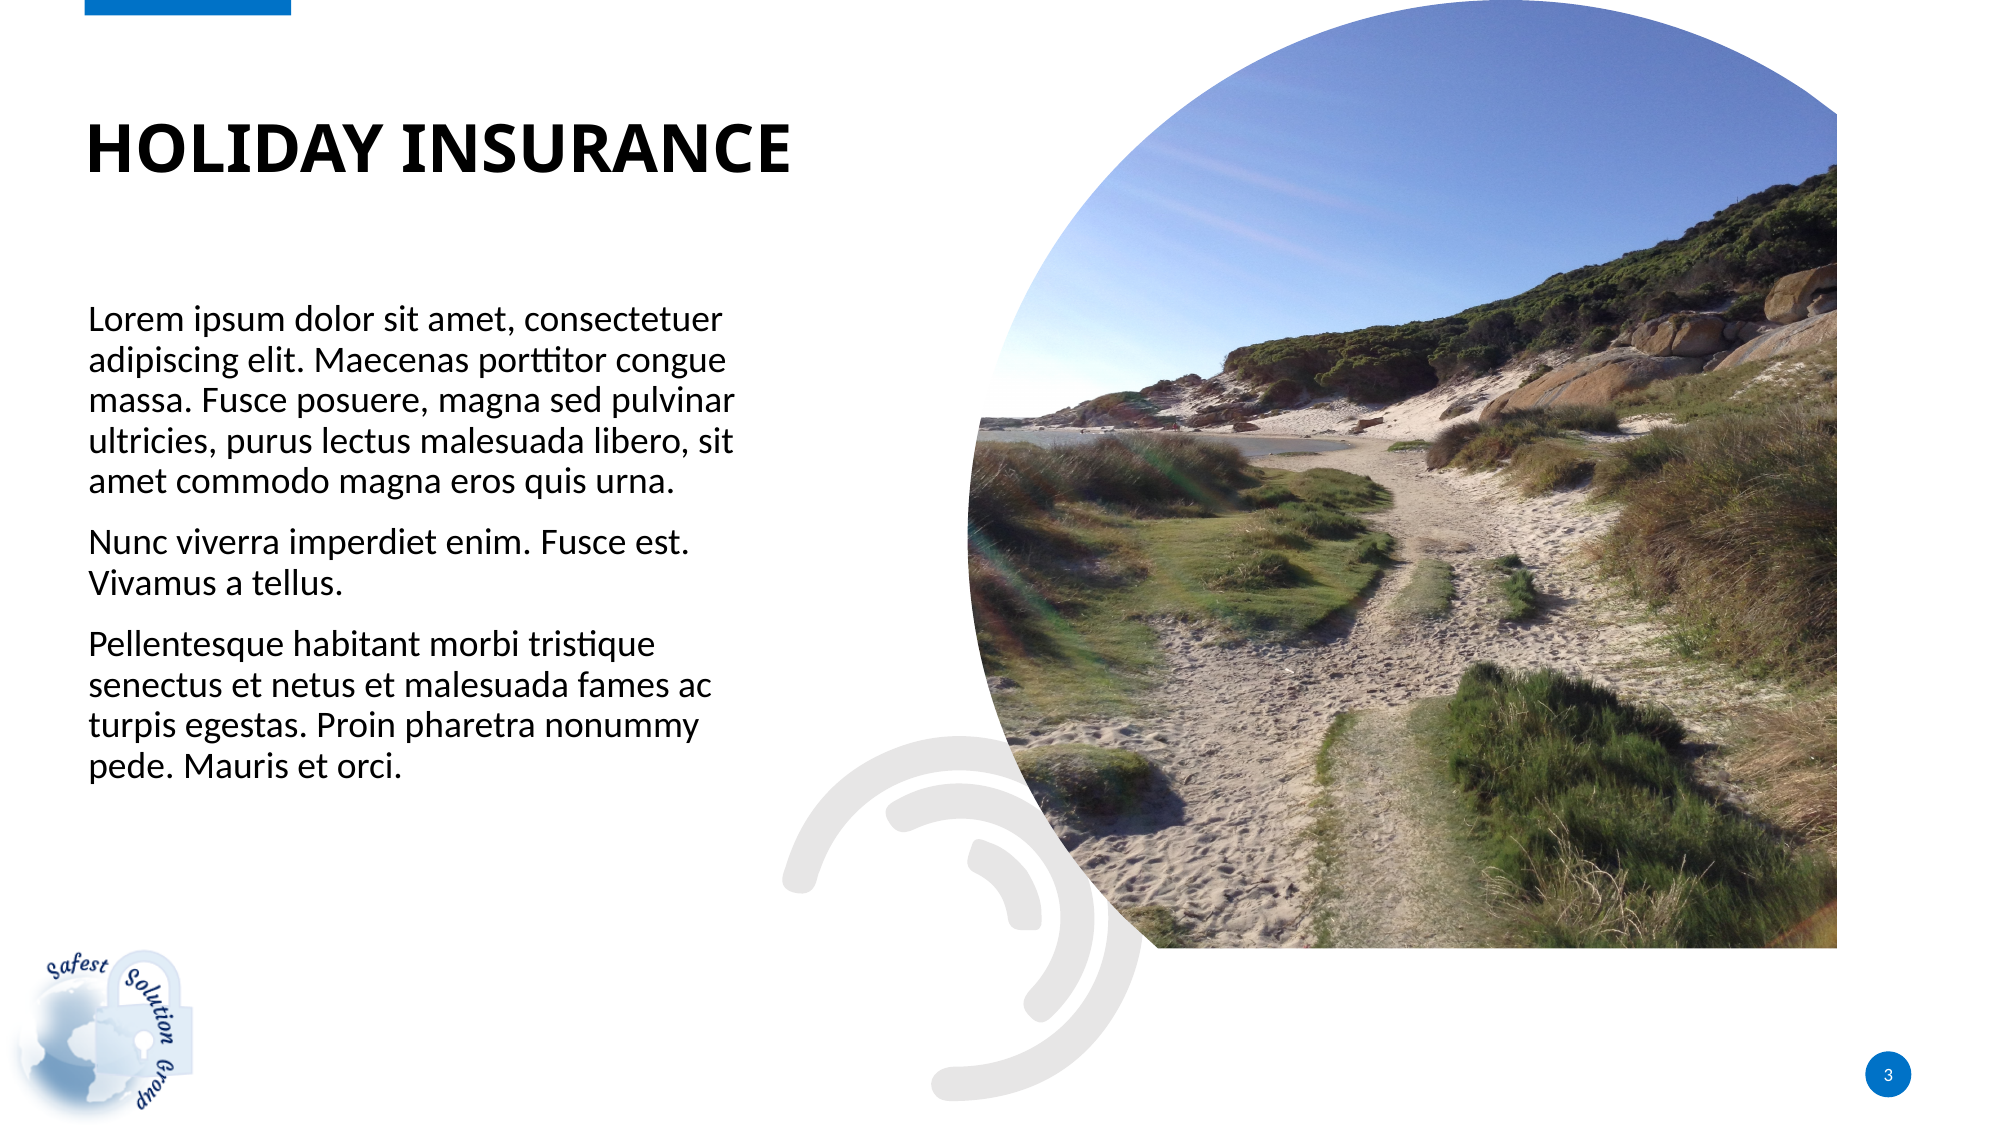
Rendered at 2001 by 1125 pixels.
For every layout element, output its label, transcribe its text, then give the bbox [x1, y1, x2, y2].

list Lorem ipsum dolor sit amet, consectetuer adipiscing elit. Maecenas porttitor congue massa. Fusce posuere, magna sed pulvinar ultricies, purus lectus malesuada libero, sit amet commodo magna eros quis urna. Nunc viverra imperdiet enim. Fusce est. Vivamus a tellus. Pellentesque habitant morbi tristique senectus et netus et malesuada fames ac turpis egestas. Proin pharetra nonummy pede. Mauris et orci. [88, 299, 744, 1014]
title HOLIDAY INSURANCE [84, 81, 895, 300]
picture [2, 931, 201, 1125]
picture [928, 0, 1877, 949]
slide_number 3 [1864, 1059, 1913, 1090]
